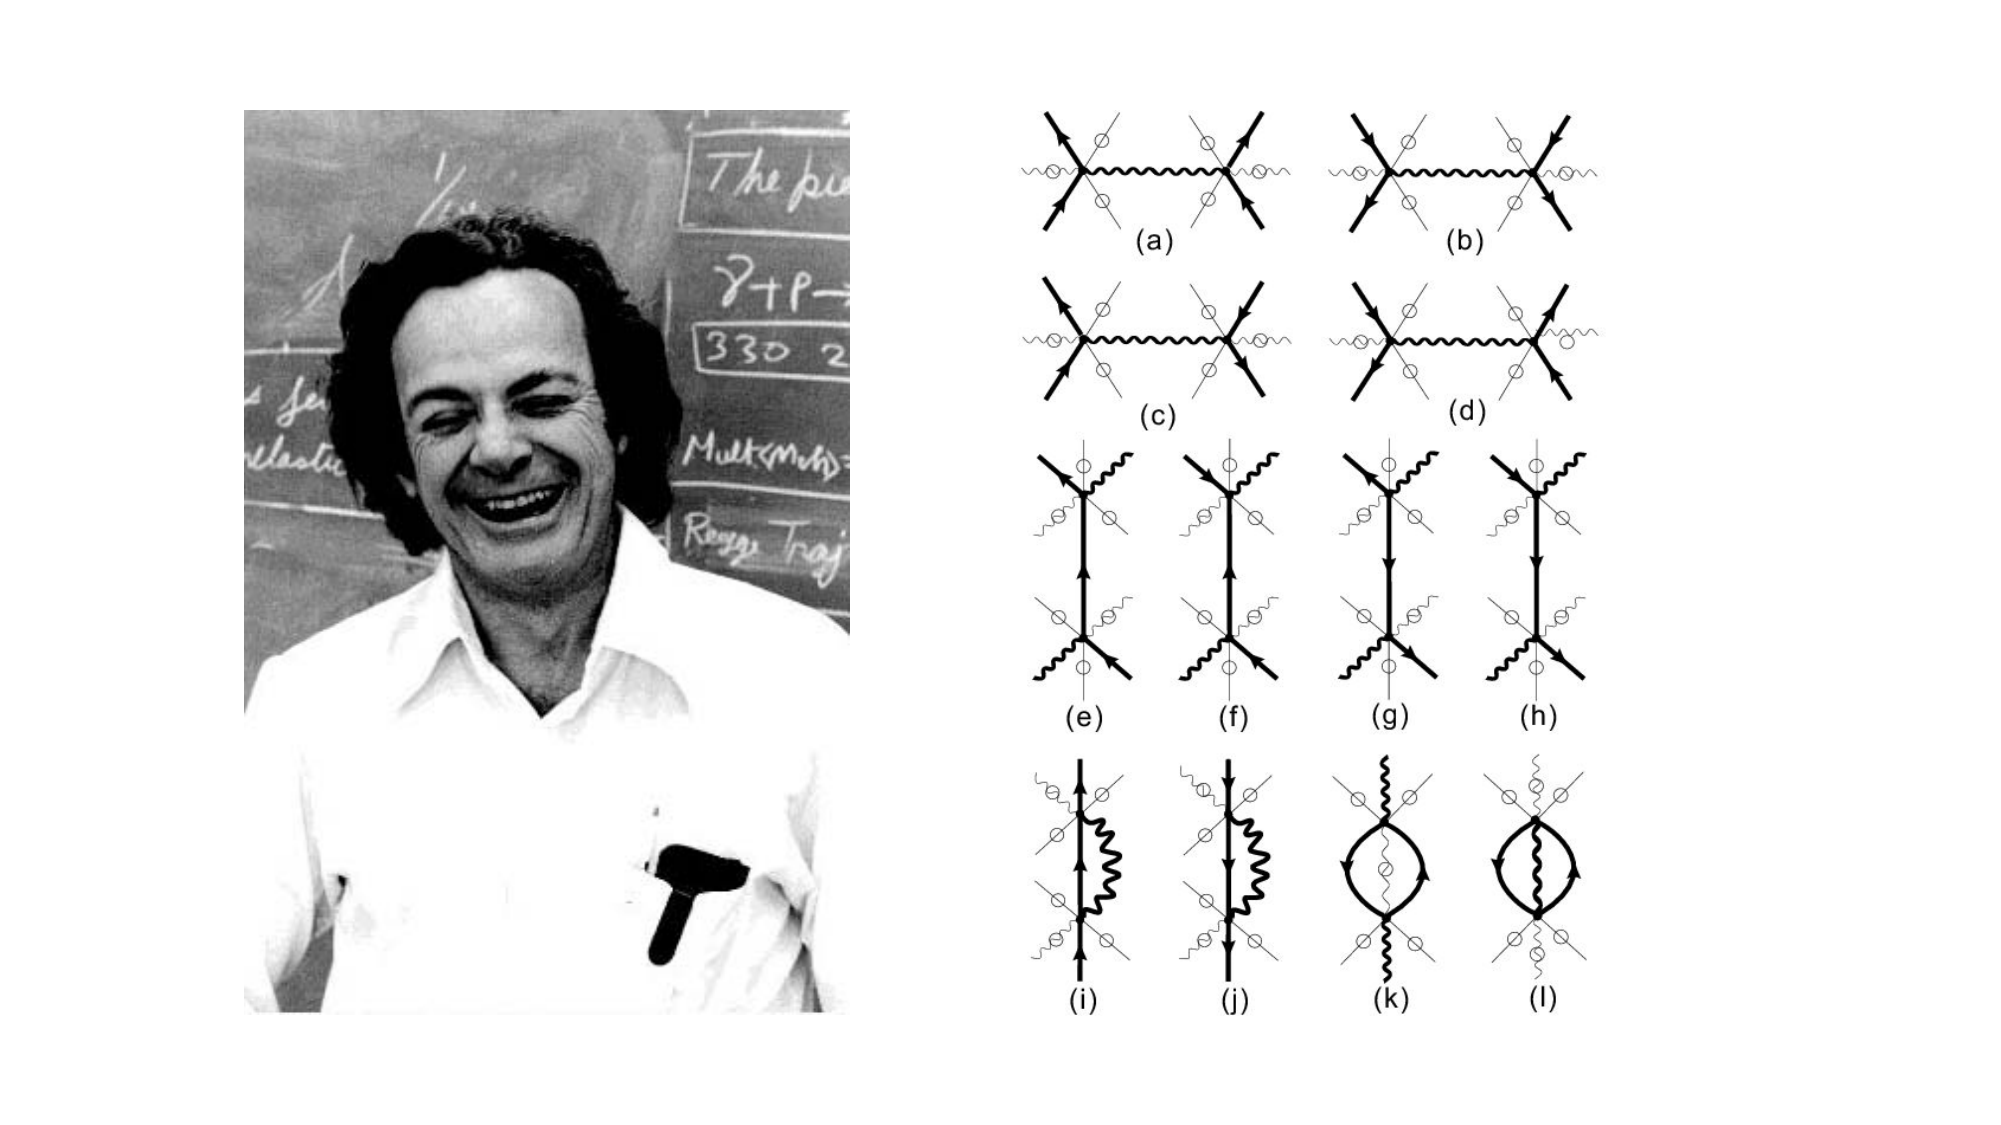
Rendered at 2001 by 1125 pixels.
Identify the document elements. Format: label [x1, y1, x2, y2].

picture [244, 110, 850, 1015]
picture [999, 110, 1659, 1016]
